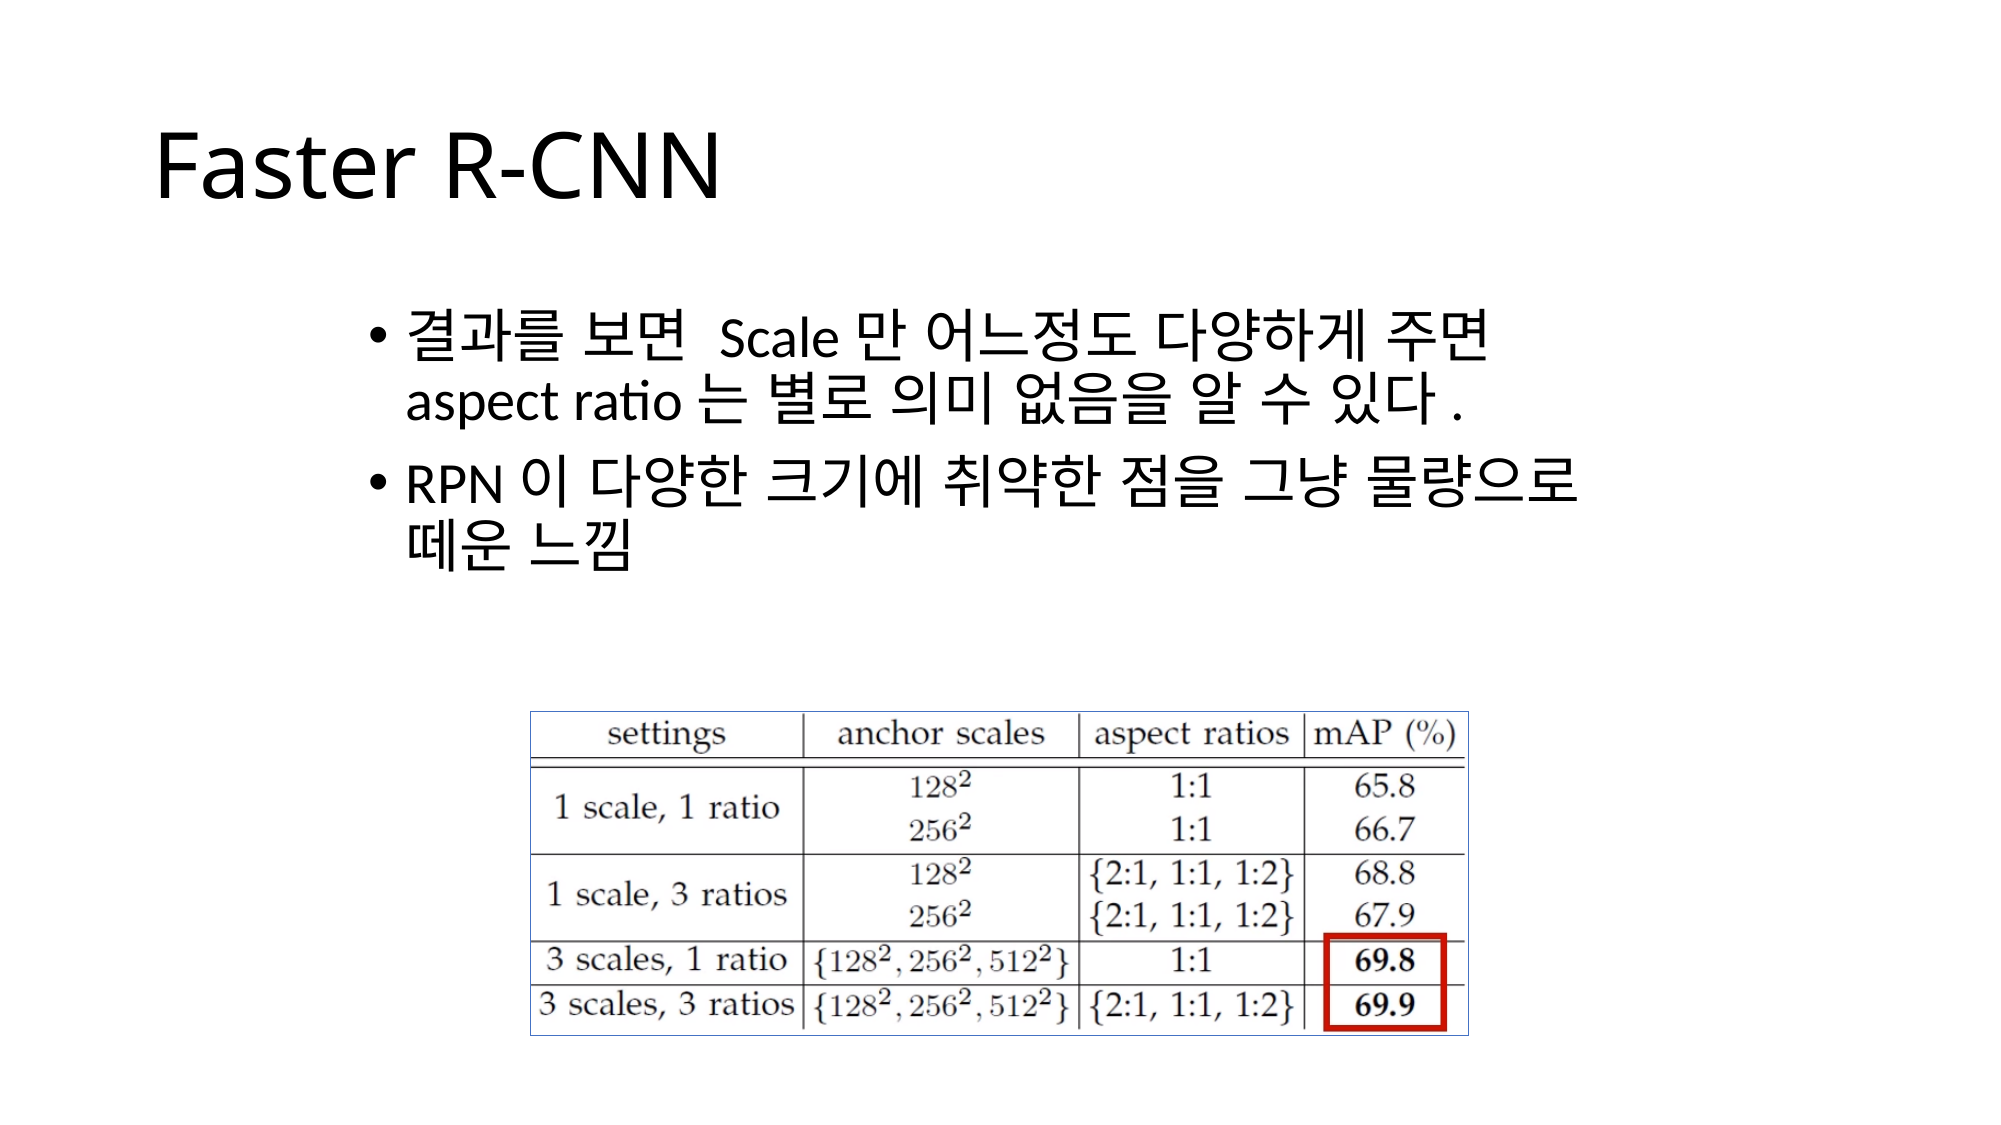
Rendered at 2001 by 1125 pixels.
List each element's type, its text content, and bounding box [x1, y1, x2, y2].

title Faster R-CNN [137, 59, 1863, 278]
picture [530, 711, 1469, 1036]
list 결과를 보면 Scale만 어느정도 다양하게 주면 aspect ratio는 별로 의미 없음을 알 수 있다. RPN이 다양한 크기에 취약한 점을 그냥 물량으로 떼운 느낌 [353, 299, 1647, 686]
